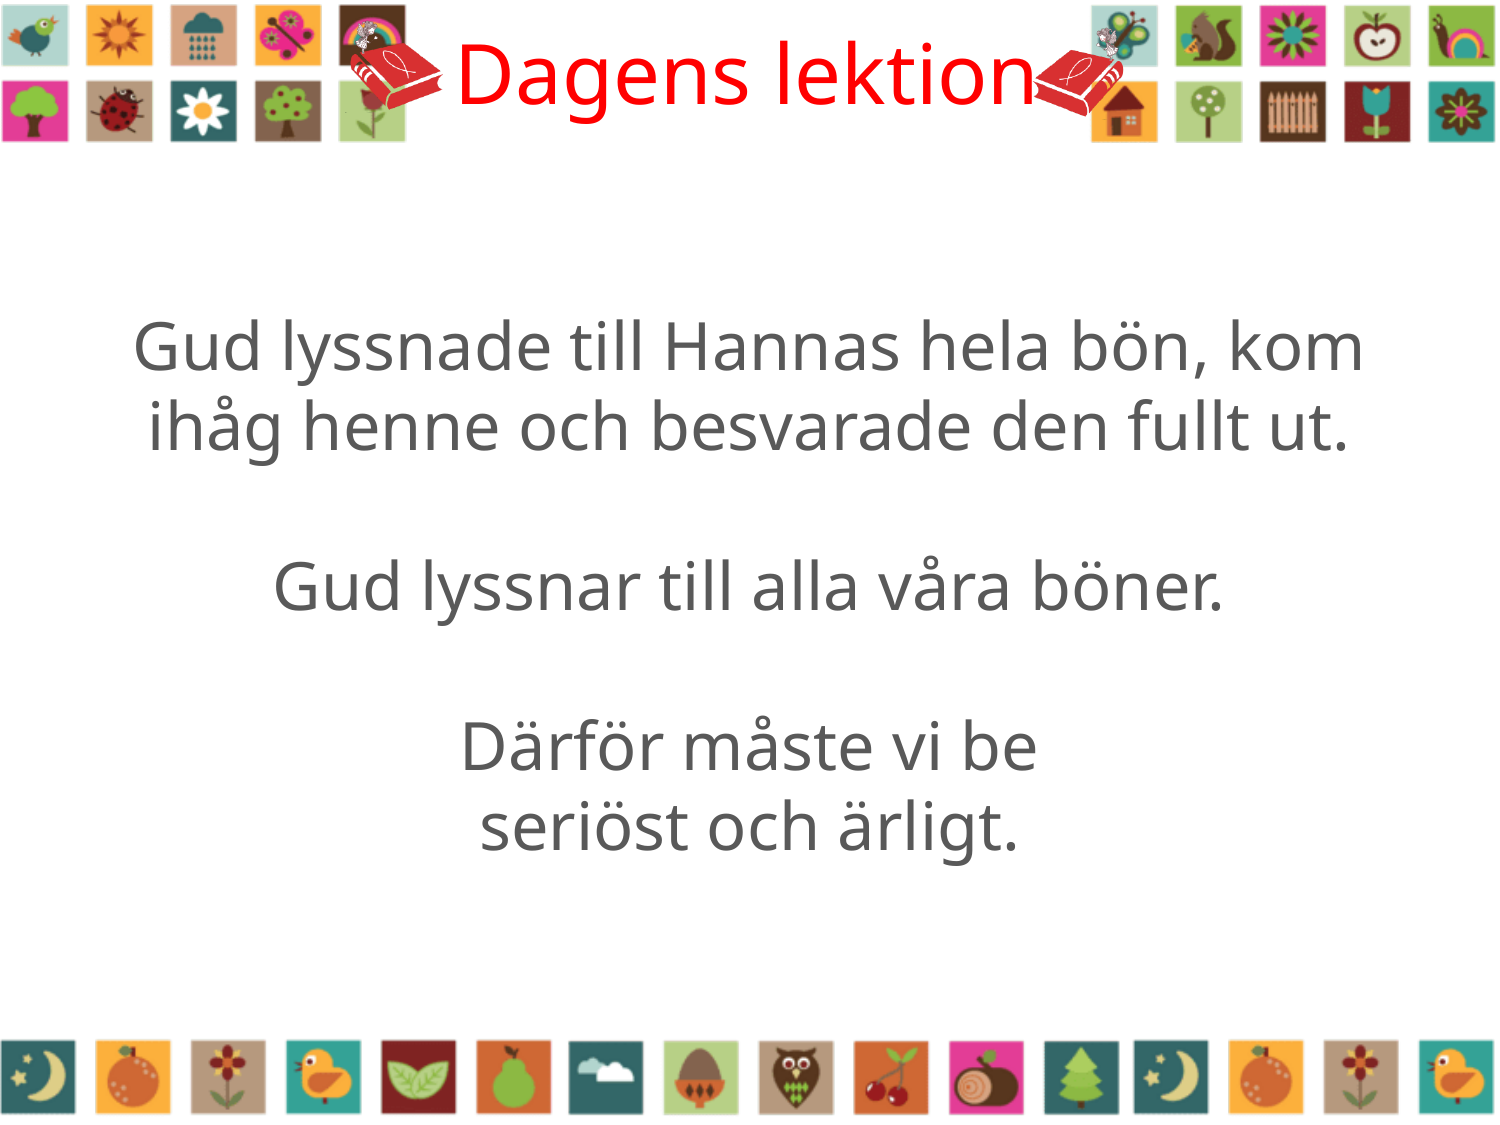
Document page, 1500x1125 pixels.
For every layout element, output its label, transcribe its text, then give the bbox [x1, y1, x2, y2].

text_box Dagens lektion [425, 13, 1077, 129]
text_box Gud lyssnade till Hannas hela bön, kom ihåg henne och besvarade den fullt ut. Gud lyssnar till alla våra böner. Därför måste vi be seriöst och ärligt. [76, 296, 1424, 872]
picture [0, 3, 475, 150]
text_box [0, 1028, 1500, 1118]
picture [1001, 3, 1500, 150]
